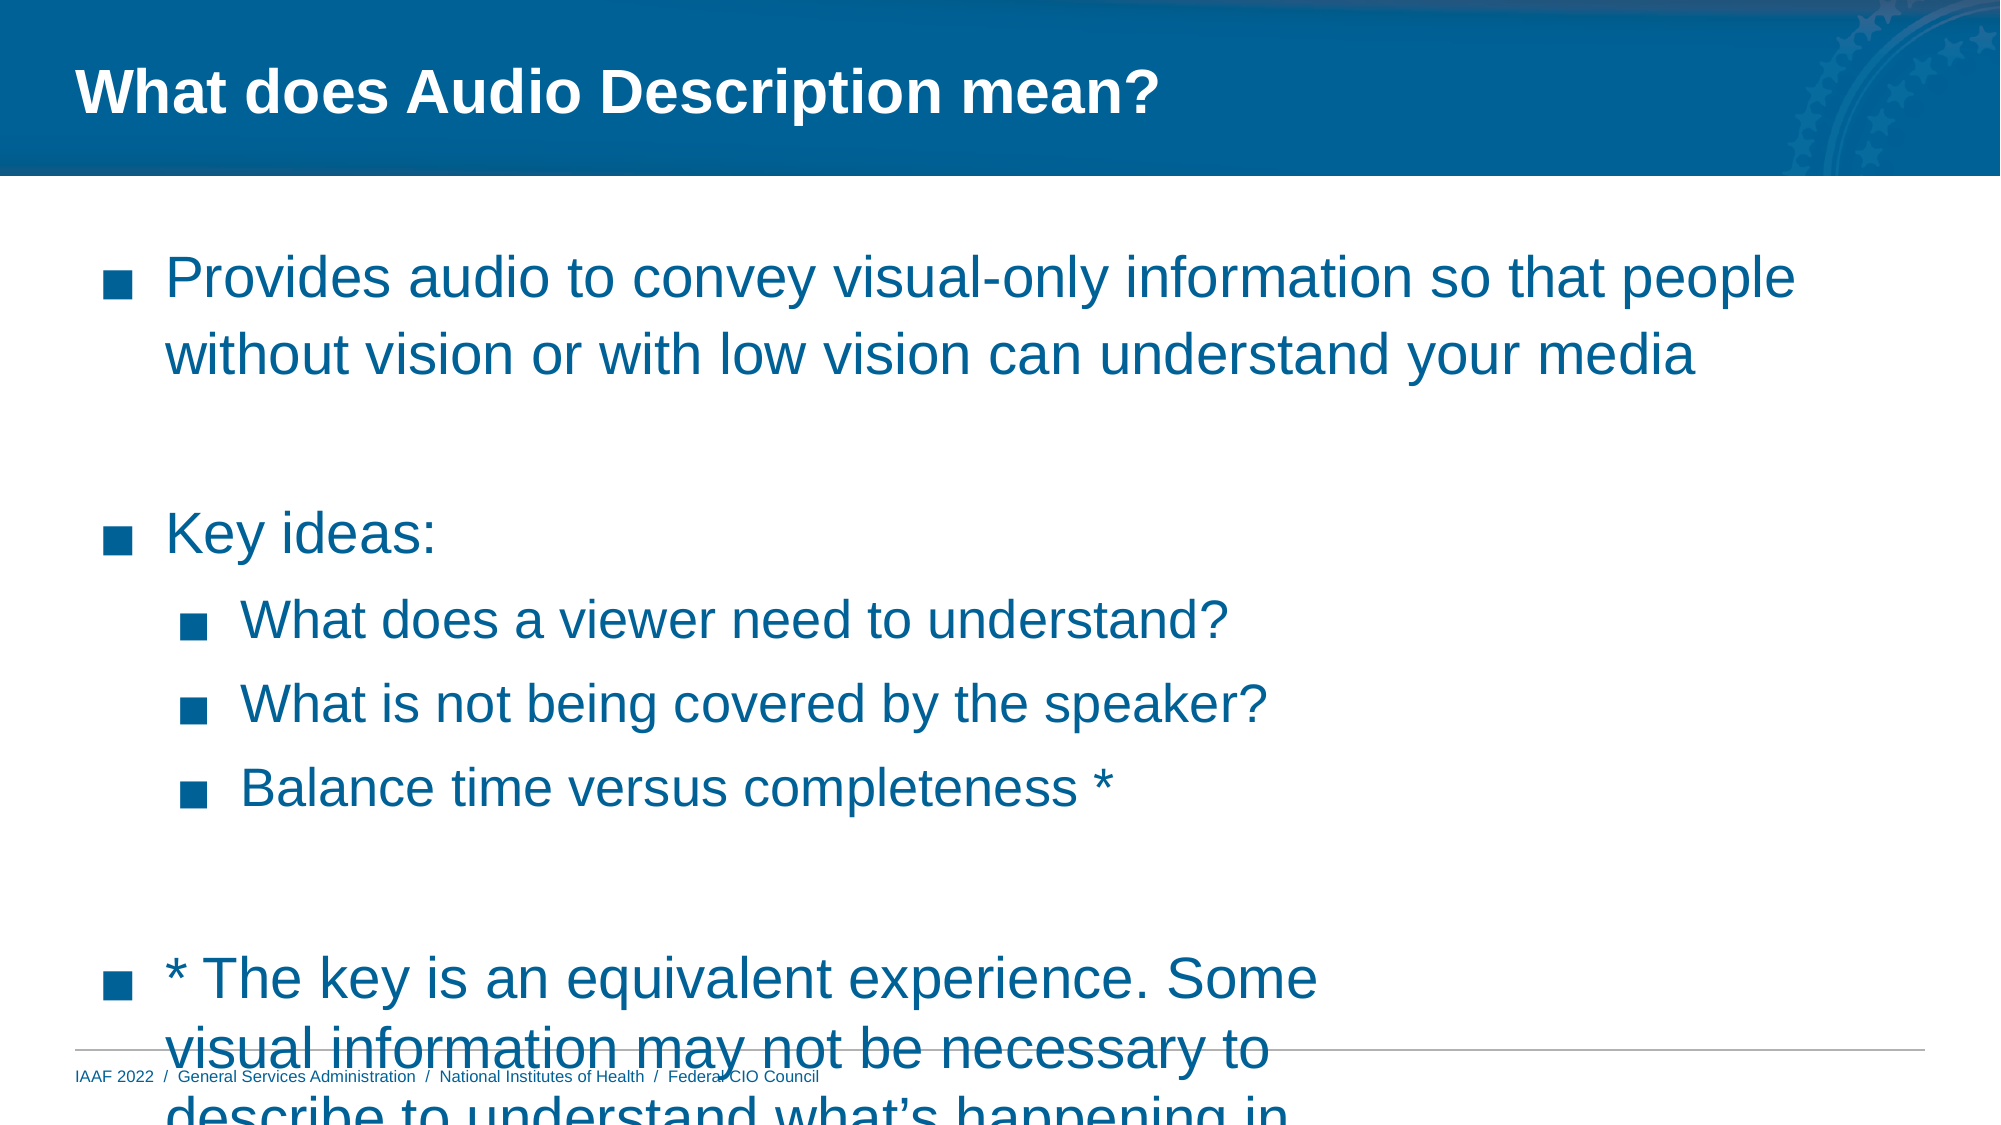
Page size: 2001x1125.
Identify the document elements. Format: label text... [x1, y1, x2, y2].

title What does Audio Description mean? [75, 52, 1800, 128]
picture [0, 168, 666, 176]
list * The key is an equivalent experience. Some visual information may not be necessary to describe to understand what’s happening in the video. [75, 932, 1360, 1032]
picture [0, 0, 2000, 176]
list Provides audio to convey visual-only information so that people without vision or with low vision can understand your media Key ideas: What does a viewer need to understand? What is not being covered by the speaker? Balance time versus completeness * [75, 224, 1925, 1035]
